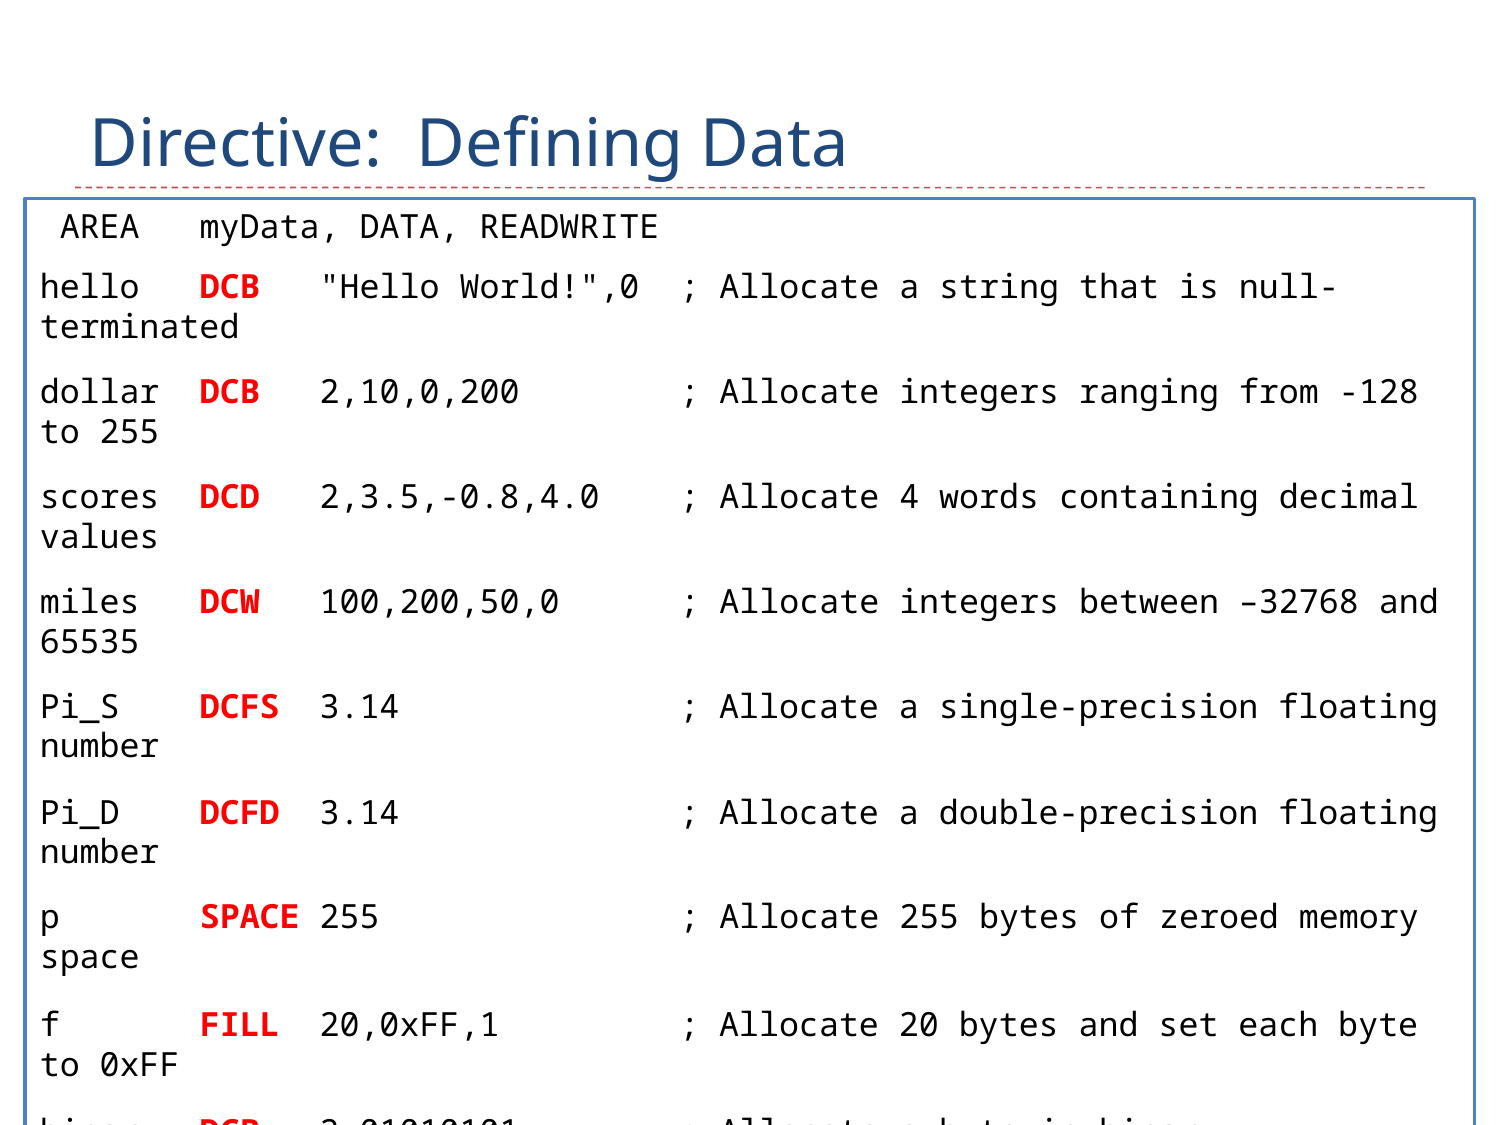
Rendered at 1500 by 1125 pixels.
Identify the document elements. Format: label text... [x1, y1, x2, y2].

title Directive: Defining Data [75, 24, 1425, 188]
text_box AREA myData, DATA, READWRITE hello DCB "Hello World!",0 ; Allocate a string that is null-terminated dollar DCB 2,10,0,200 ; Allocate integers ranging from -128 to 255 scores DCD 2,3.5,-0.8,4.0 ; Allocate 4 words containing decimal values miles DCW 100,200,50,0 ; Allocate integers between –32768 and 65535 Pi_S DCFS 3.14 ; Allocate a single-precision floating number Pi_D DCFD 3.14 ; Allocate a double-precision floating number p SPACE 255 ; Allocate 255 bytes of zeroed memory space f FILL 20,0xFF,1 ; Allocate 20 bytes and set each byte to 0xFF binary DCB 2_01010101 ; Allocate a byte in binary octal DCB 8_73 ; Allocate a byte in octal char DCB ‘A’ ; Allocate a byte initialized to ASCII of ‘A’ [23, 197, 1476, 1125]
